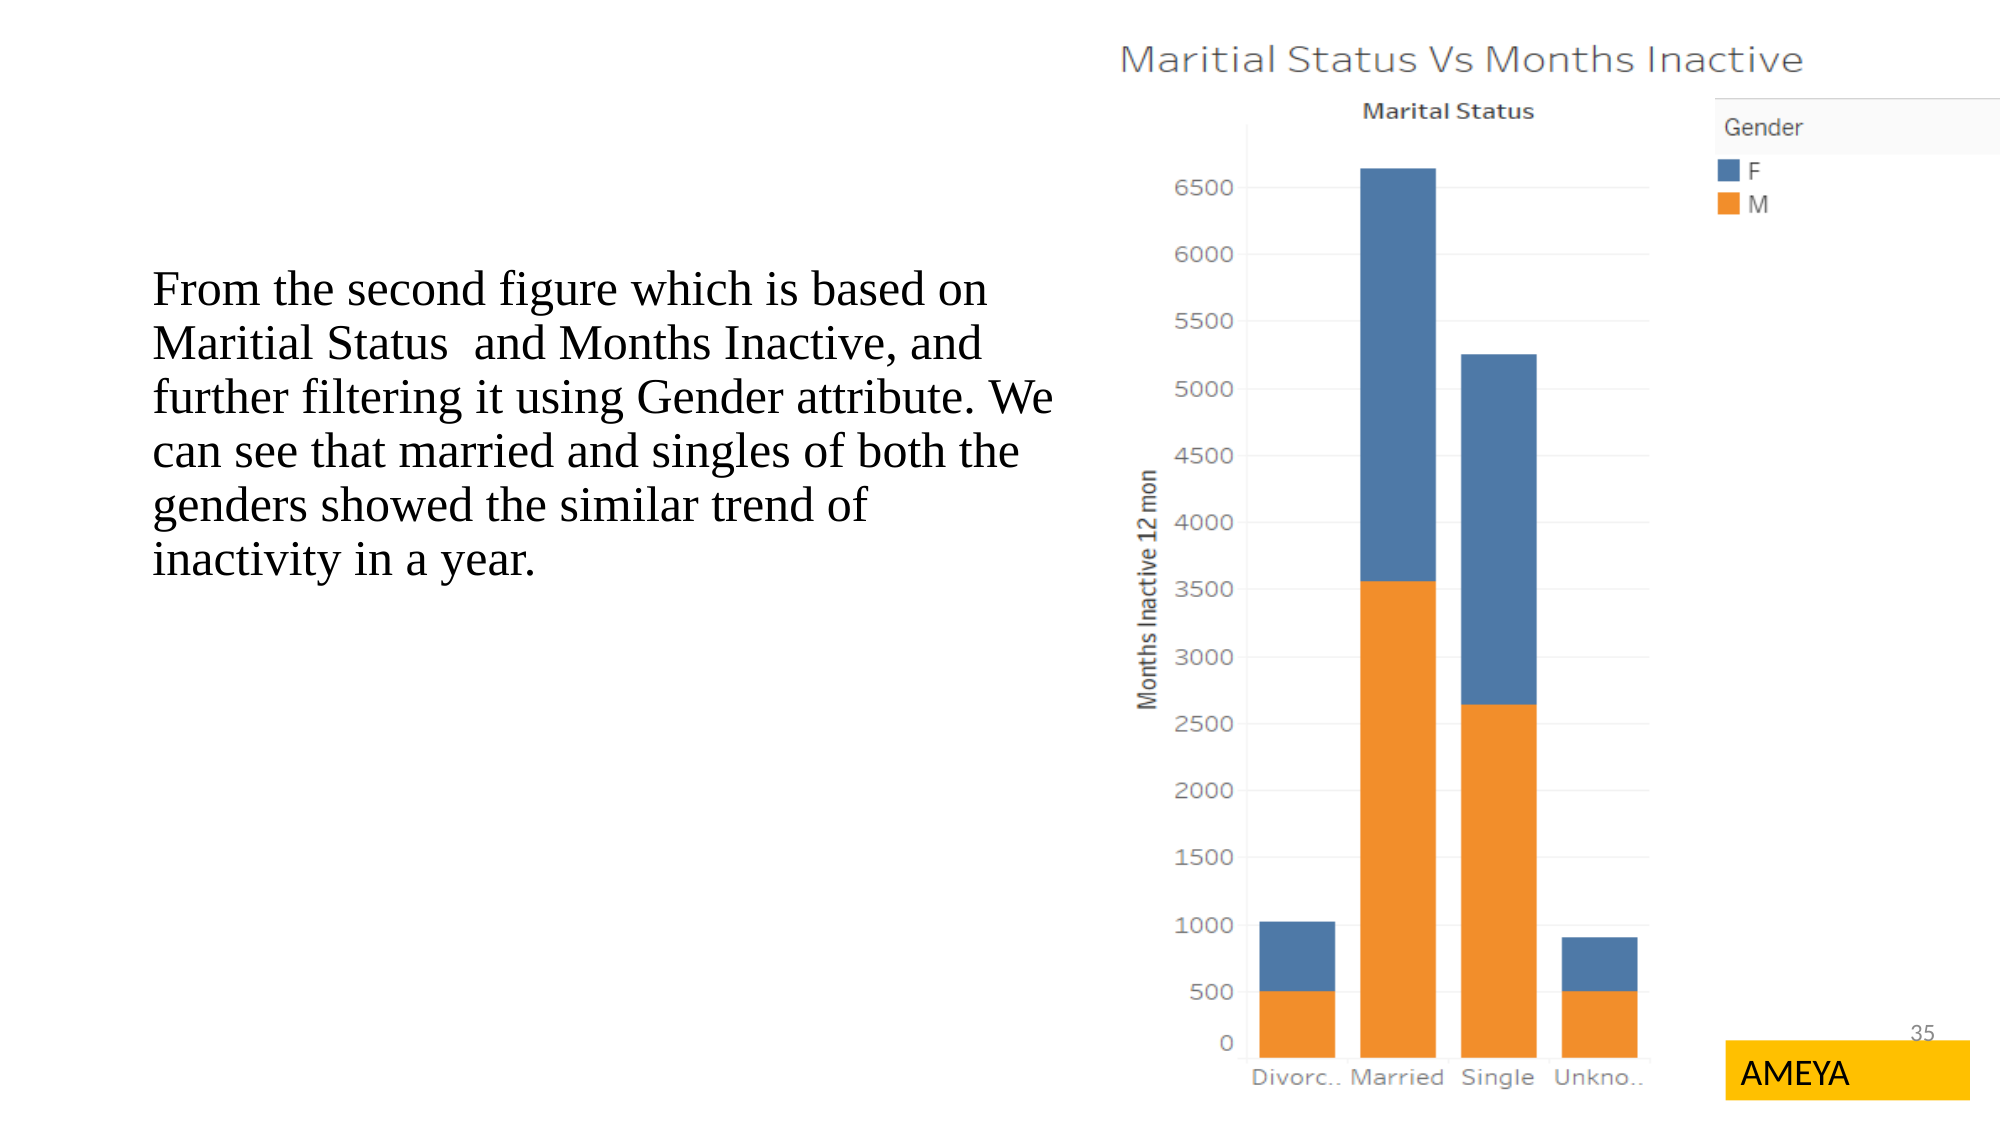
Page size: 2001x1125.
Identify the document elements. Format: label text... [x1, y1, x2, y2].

title From the second figure which is based on Maritial Status and Months Inactive, and further filtering it using Gender attribute. We can see that married and singles of both the genders showed the similar trend of inactivity in a year. [137, 61, 1071, 841]
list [1112, 31, 1821, 1102]
text_box AMEYA [1821, 1040, 1970, 1101]
picture [1715, 98, 2000, 221]
text_box 35 [1821, 1001, 1951, 1062]
